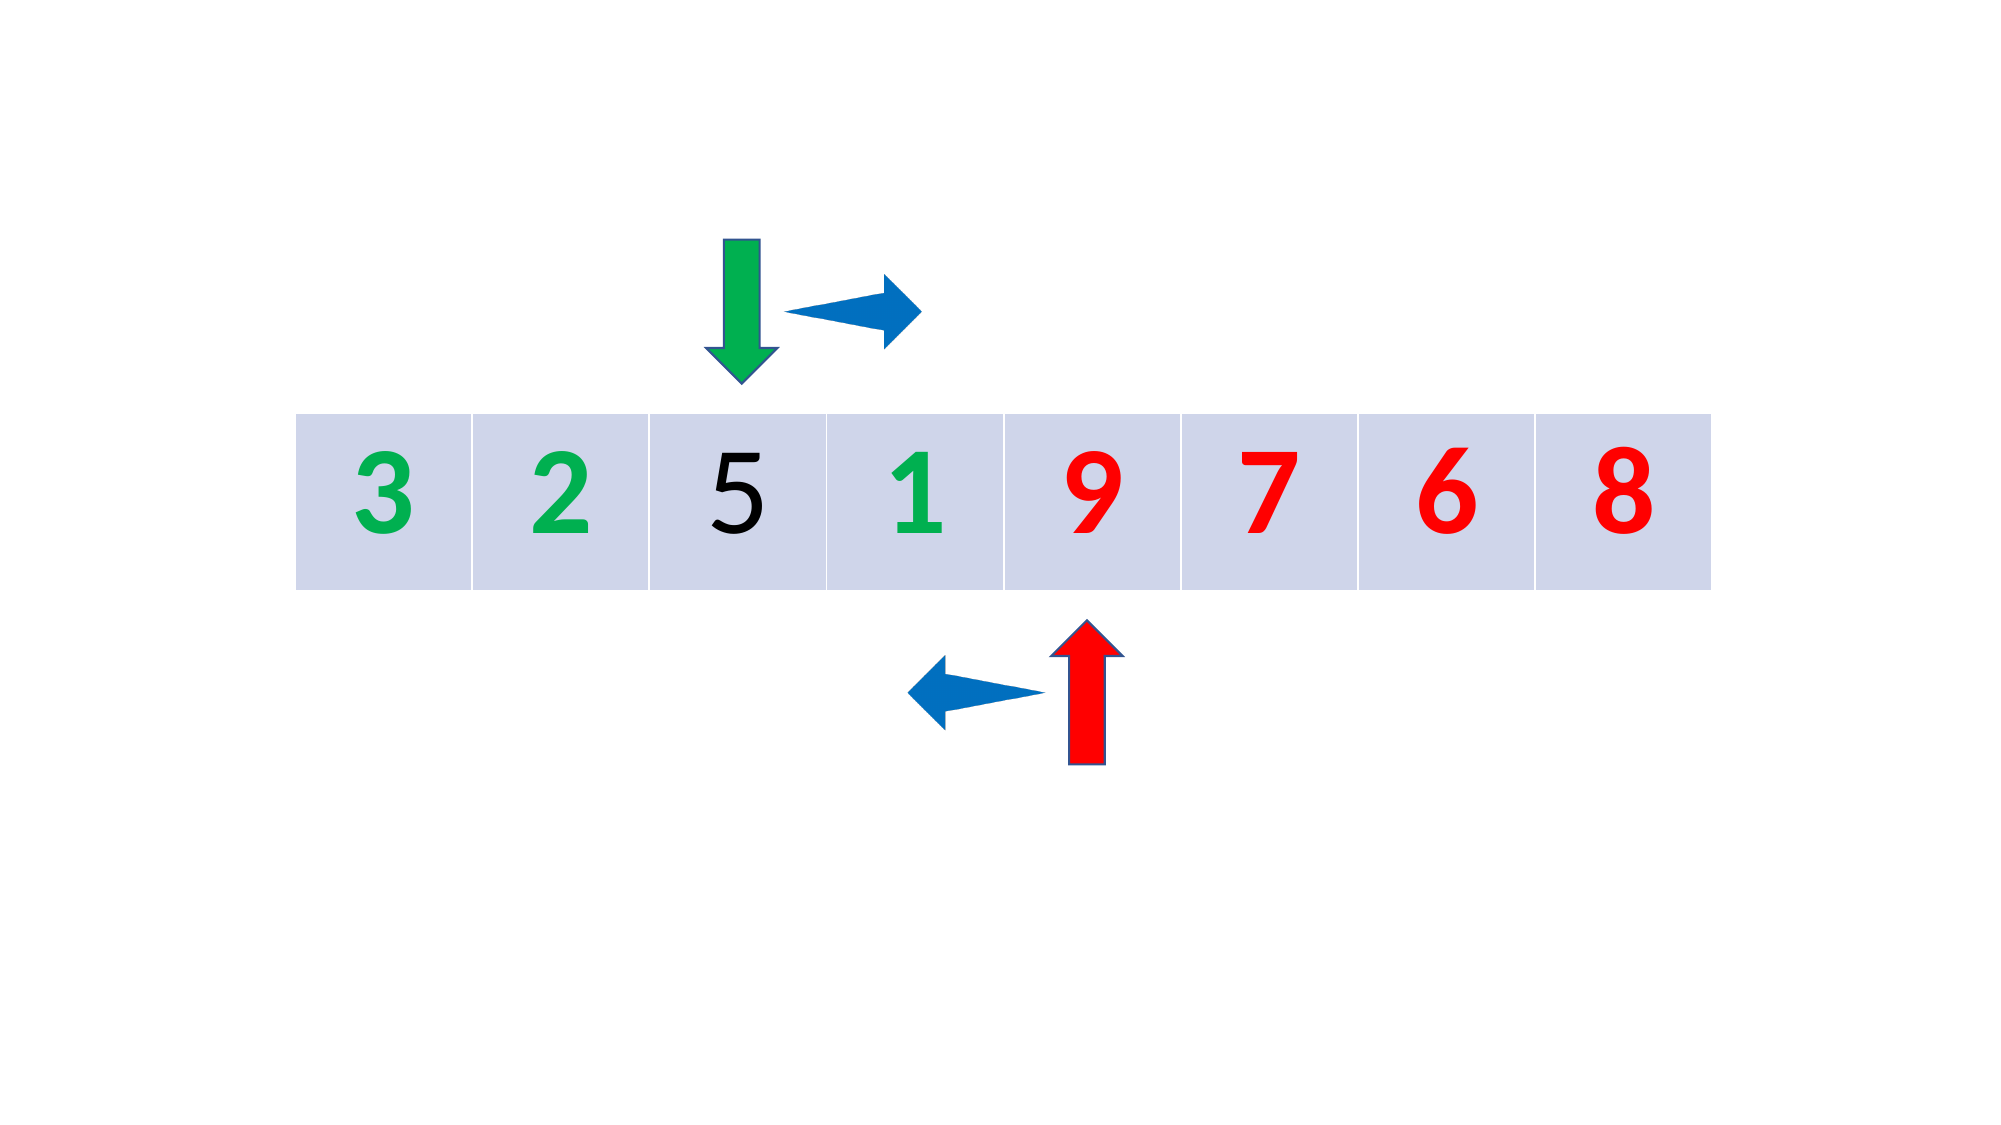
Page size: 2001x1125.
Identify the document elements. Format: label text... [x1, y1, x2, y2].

table_header 7 [1182, 414, 1357, 590]
table_header 2 [473, 414, 648, 590]
table_header 9 [1005, 414, 1180, 590]
table_header 8 [1536, 414, 1711, 590]
picture [901, 617, 1052, 768]
table_header 3 [296, 414, 471, 590]
text_box [1052, 618, 1126, 766]
table_header 5 [650, 414, 826, 590]
text_box [703, 238, 777, 386]
table_header 6 [1359, 414, 1534, 590]
table_header 1 [827, 414, 1003, 590]
picture [777, 236, 928, 387]
